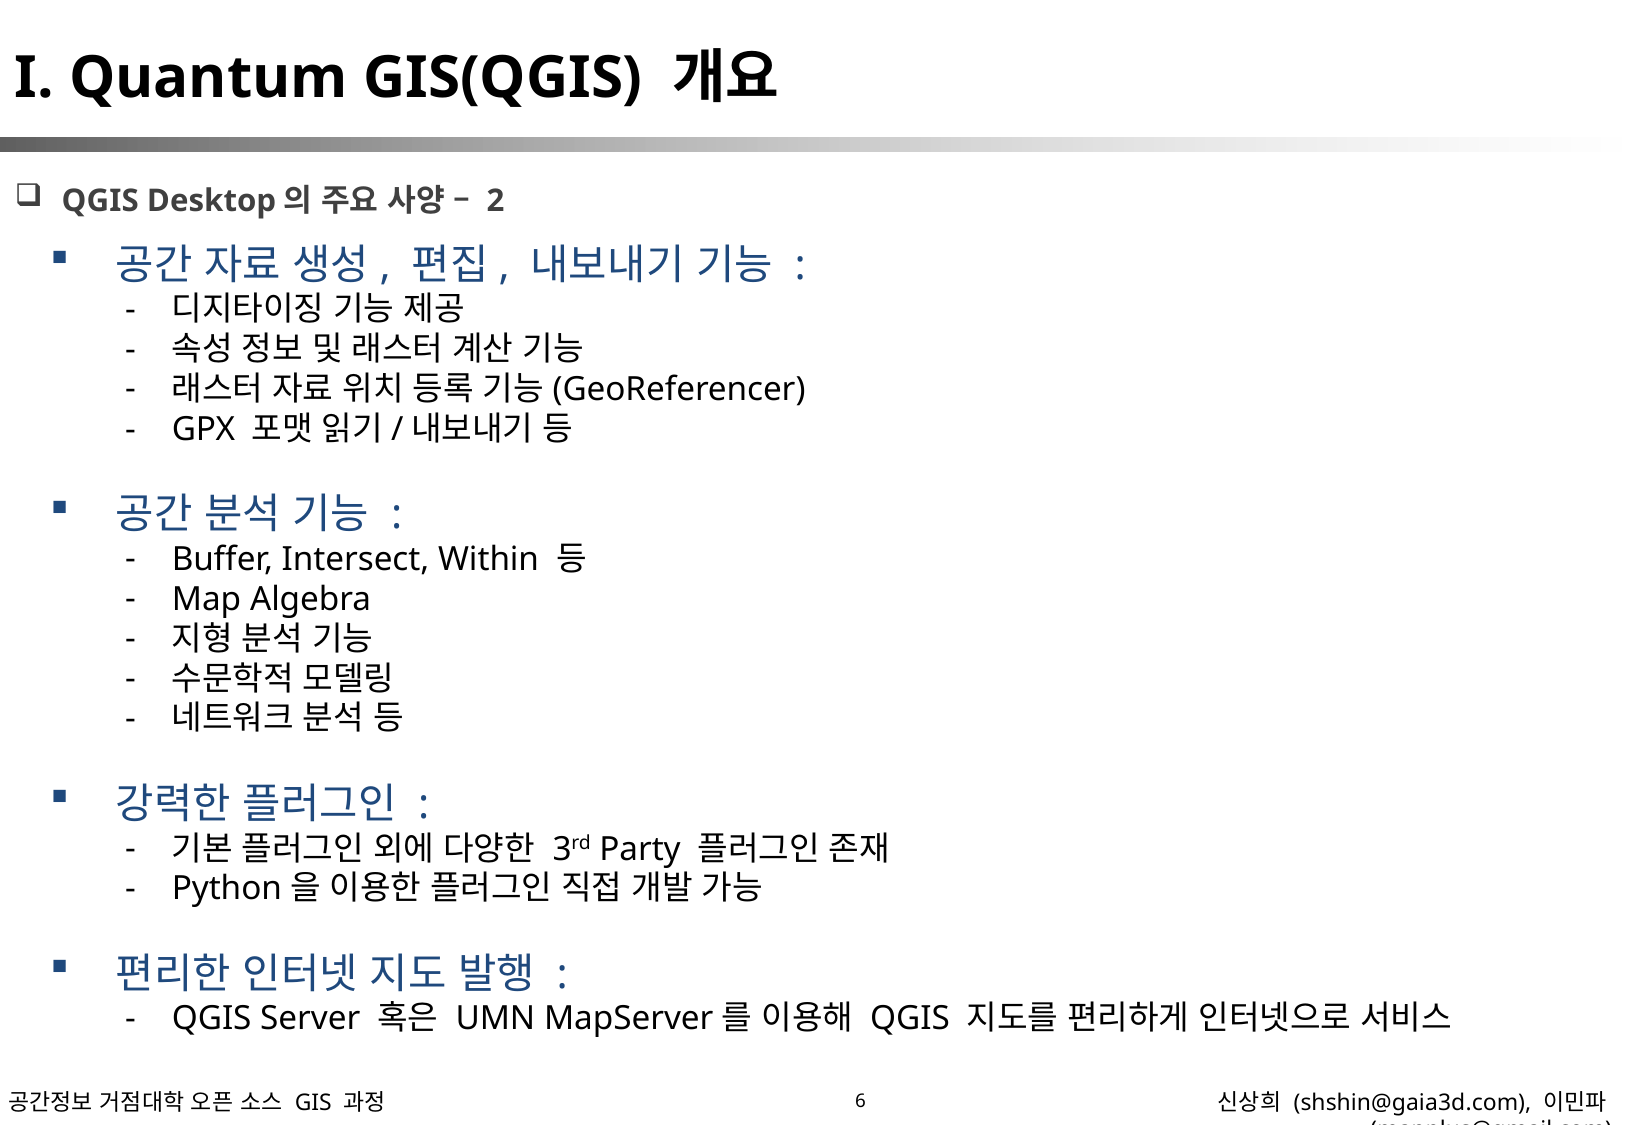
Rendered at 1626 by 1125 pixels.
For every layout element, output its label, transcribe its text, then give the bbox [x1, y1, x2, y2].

text_box I. Quantum GIS(QGIS) 개요 [0, 0, 1478, 149]
text_box QGIS Desktop의 주요 사양 – 2 [0, 148, 1577, 231]
text_box 공간 자료 생성, 편집, 내보내기 기능 : 디지타이징 기능 제공 속성 정보 및 래스터 계산 기능 래스터 자료 위치 등록 기능(GeoReferencer) GPX 포맷 읽기/내보내기 등 공간 분석 기능 : Buffer, Intersect, Within 등 Map Algebra 지형 분석 기능 수문학적 모델링 네트워크 분석 등 강력한 플러그인 : 기본 플러그인 외에 다양한 3rd Party 플러그인 존재 Python을 이용한 플러그인 직접 개발 가능 편리한 인터넷 지도 발행 : QGIS Server 혹은 UMN MapServer를 이용해 QGIS 지도를 편리하게 인터넷으로 서비스 [50, 237, 1575, 1037]
slide_number 6 [670, 1086, 1050, 1118]
